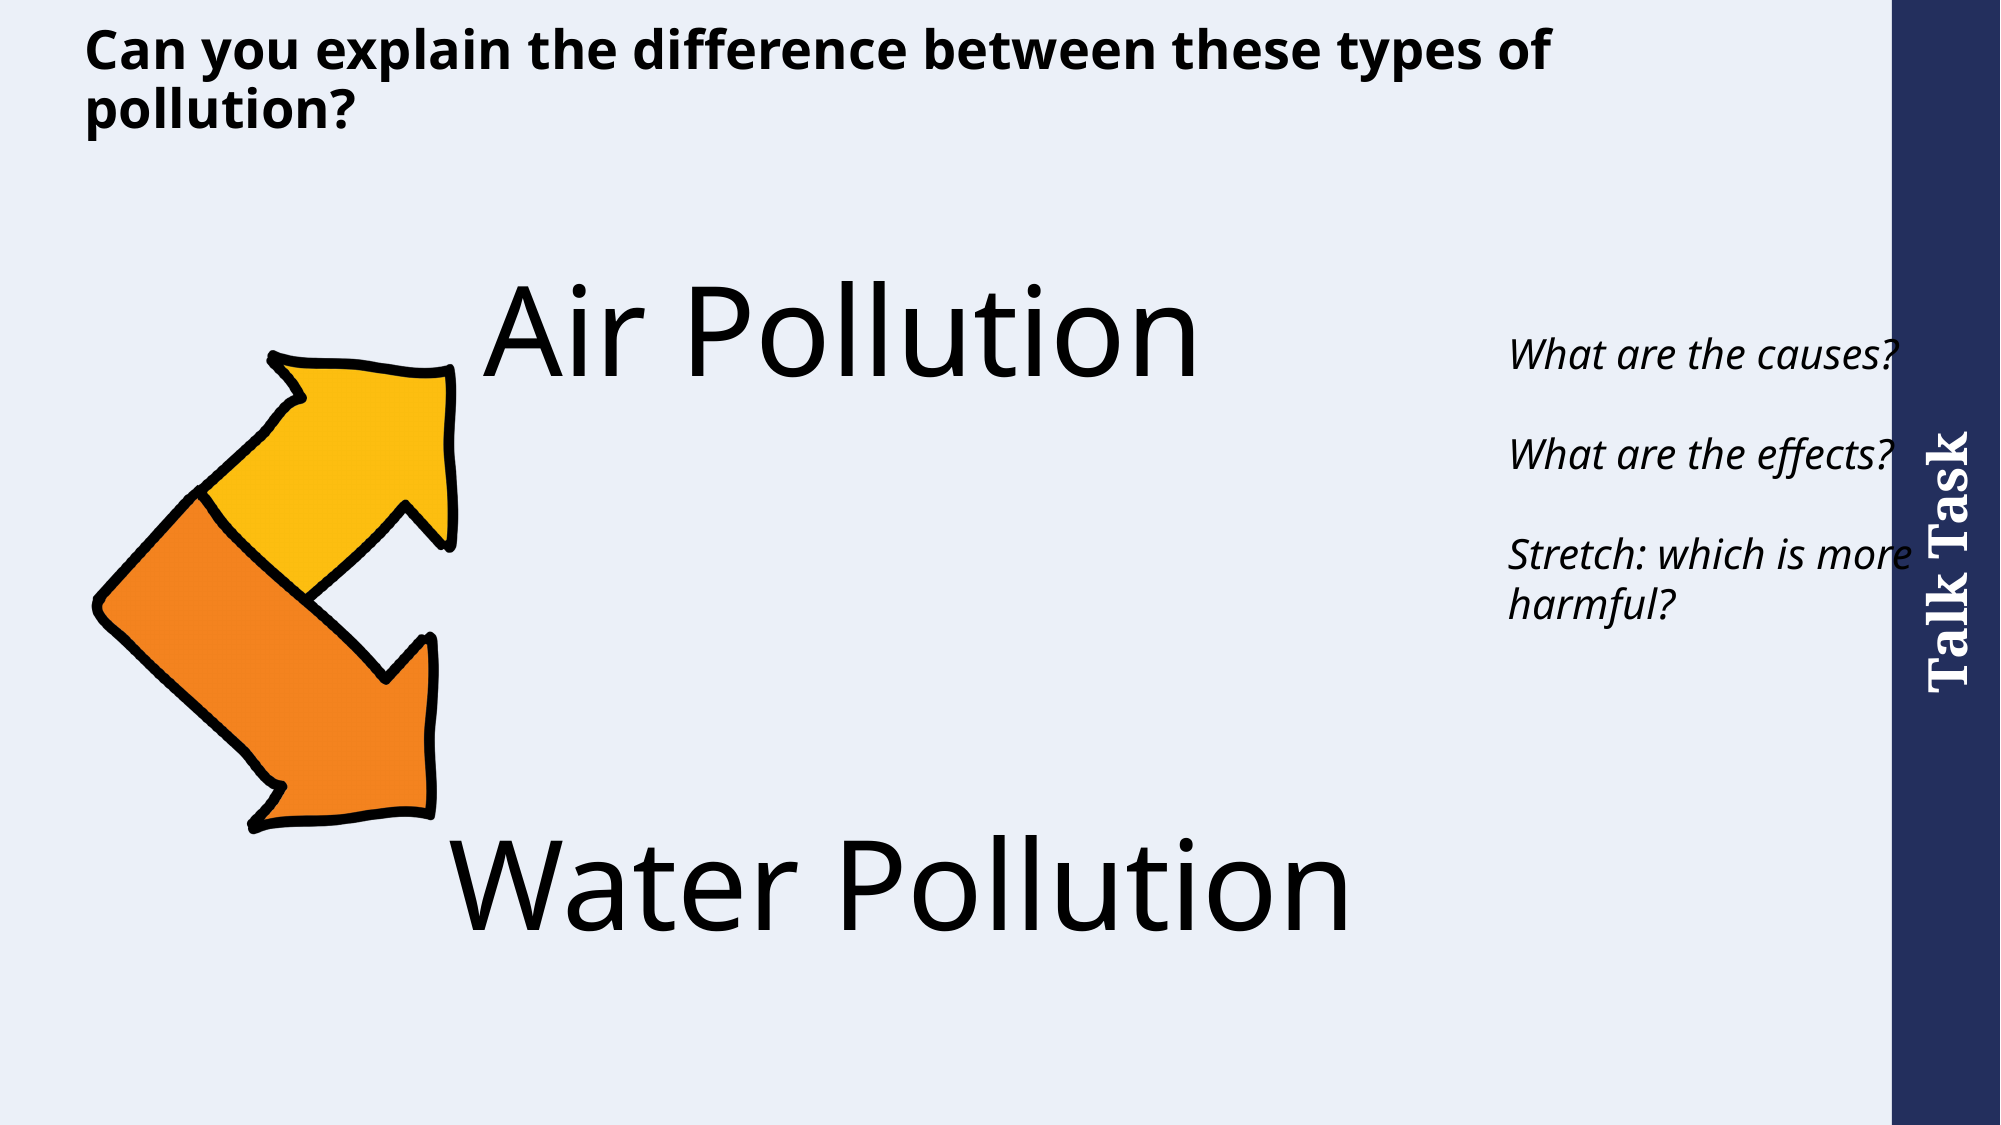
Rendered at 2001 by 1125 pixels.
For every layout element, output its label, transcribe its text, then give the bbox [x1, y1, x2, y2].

text_box Air Pollution [469, 243, 1259, 409]
text_box Water Pollution [433, 797, 1529, 963]
title Can you explain the difference between these types of pollution? [84, 22, 1827, 141]
picture [0, 320, 711, 882]
text_box What are the causes? What are the effects? Stretch: which is more harmful? [1493, 320, 1944, 735]
